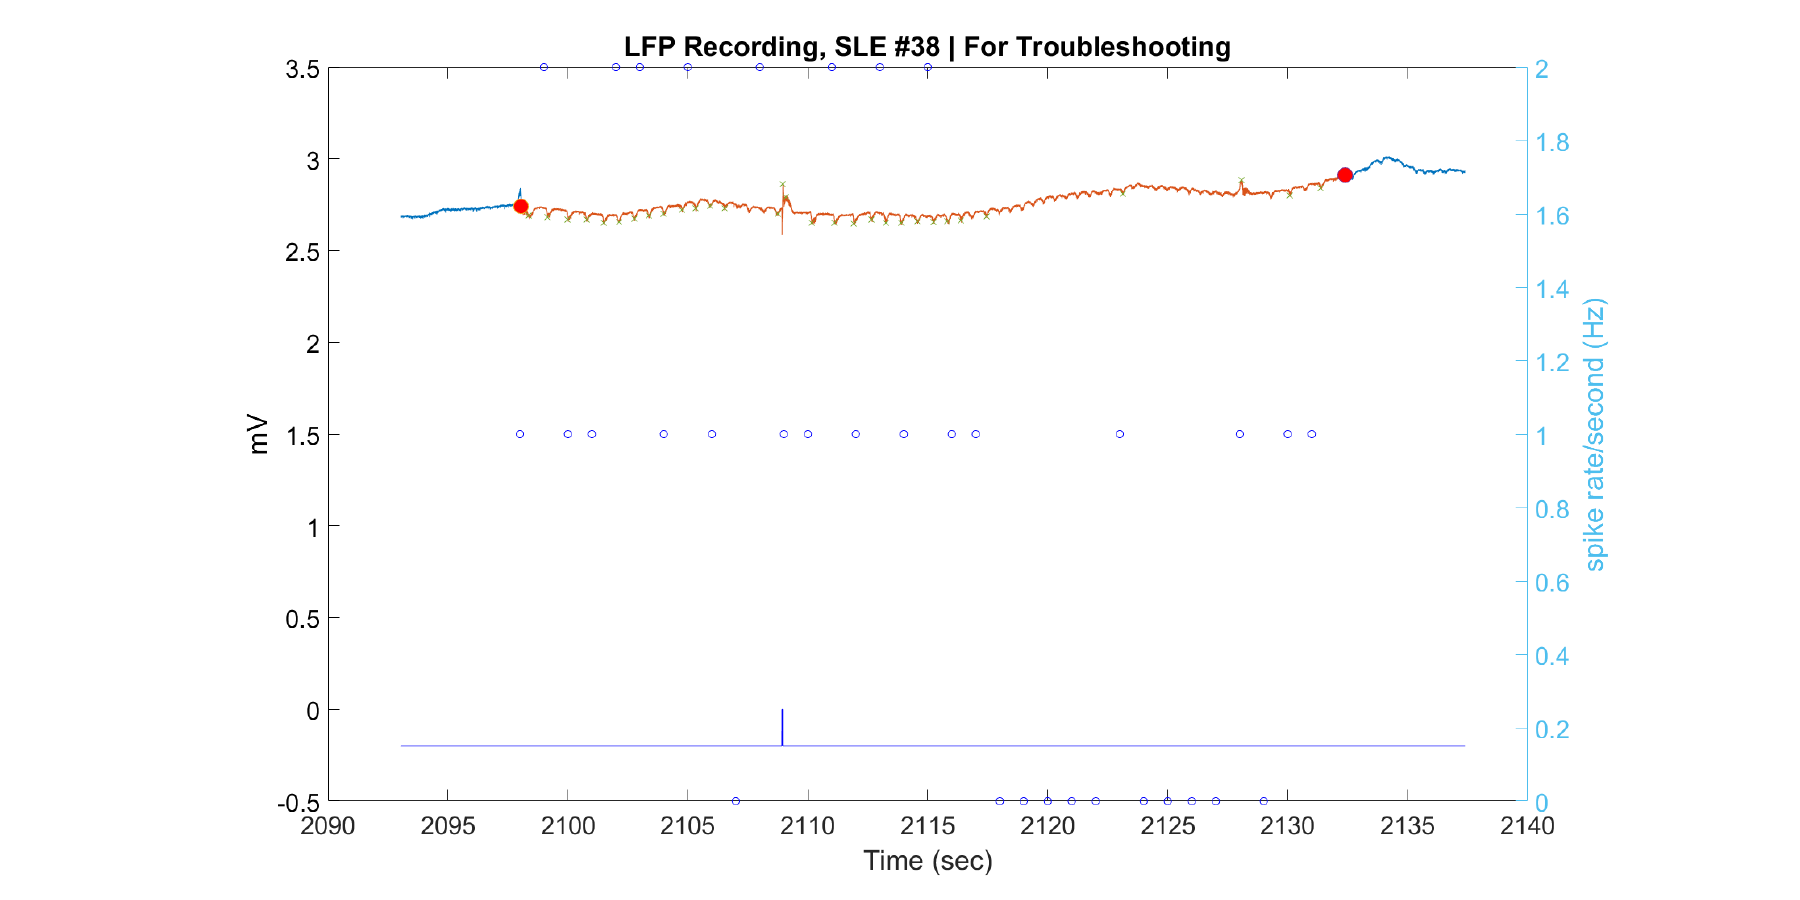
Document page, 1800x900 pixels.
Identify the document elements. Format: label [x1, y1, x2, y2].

picture [126, 0, 1674, 900]
